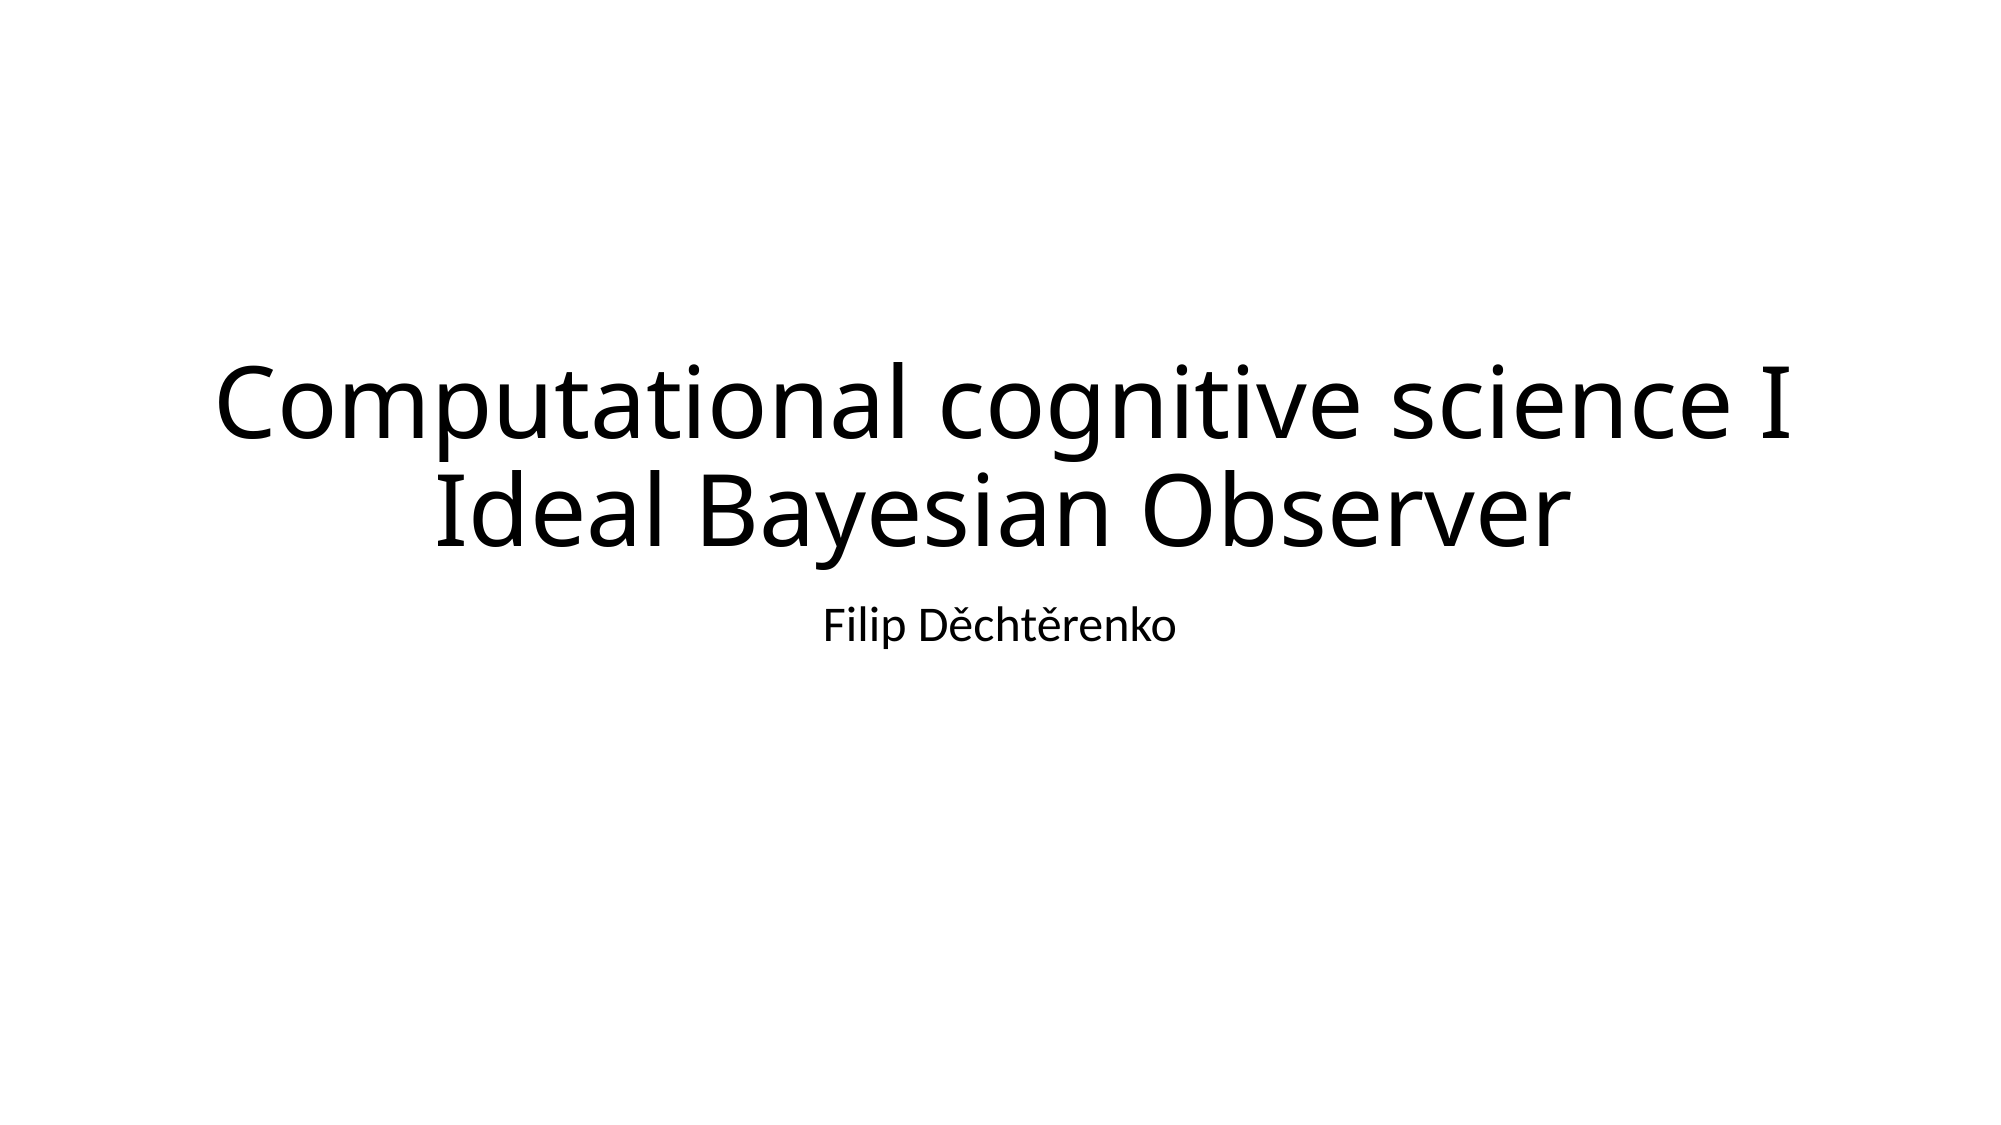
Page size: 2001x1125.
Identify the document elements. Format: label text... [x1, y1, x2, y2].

title Computational cognitive science I Ideal Bayesian Observer [132, 184, 1877, 576]
subtitle Filip Děchtěrenko [249, 590, 1750, 863]
